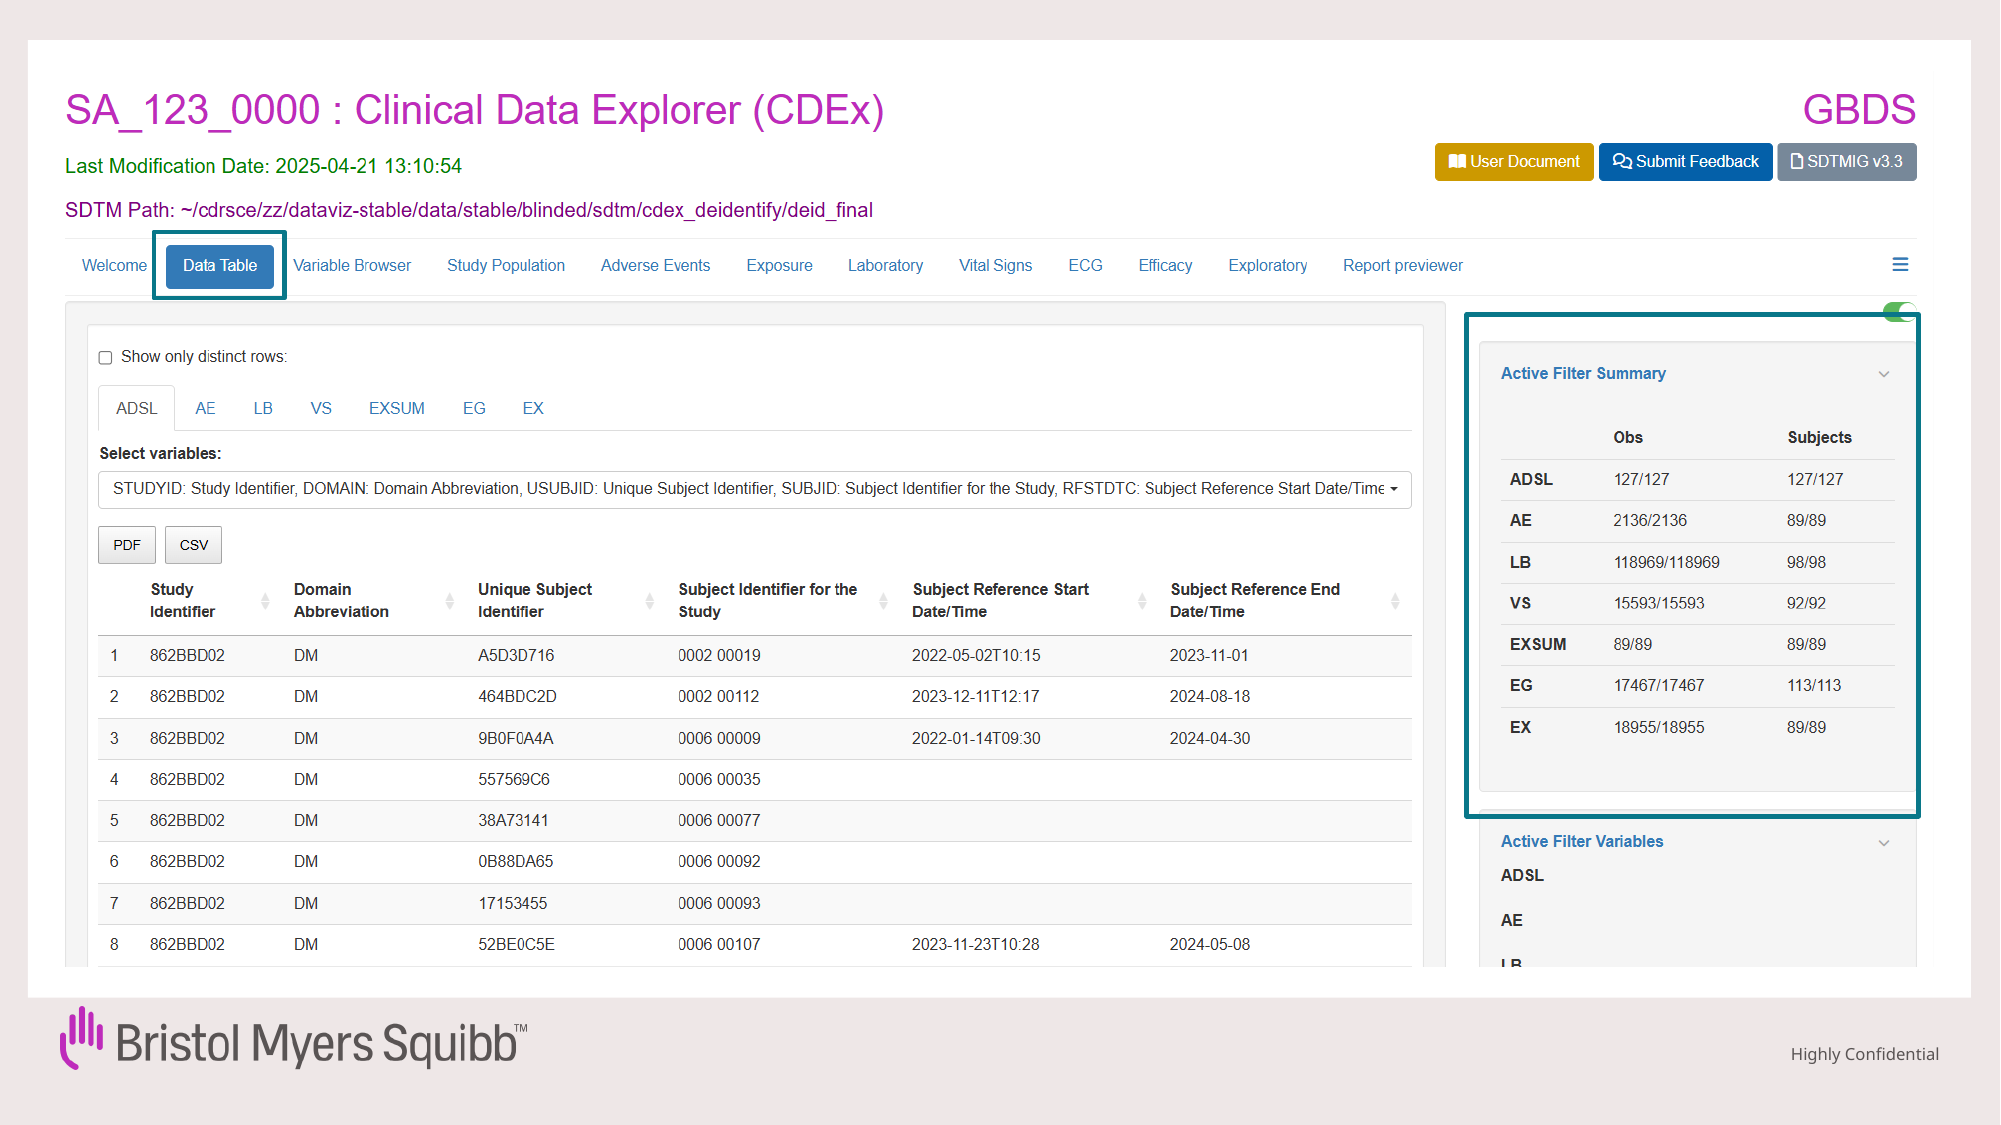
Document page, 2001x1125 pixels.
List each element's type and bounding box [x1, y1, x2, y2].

picture [52, 70, 1934, 967]
text_box [27, 40, 1971, 998]
